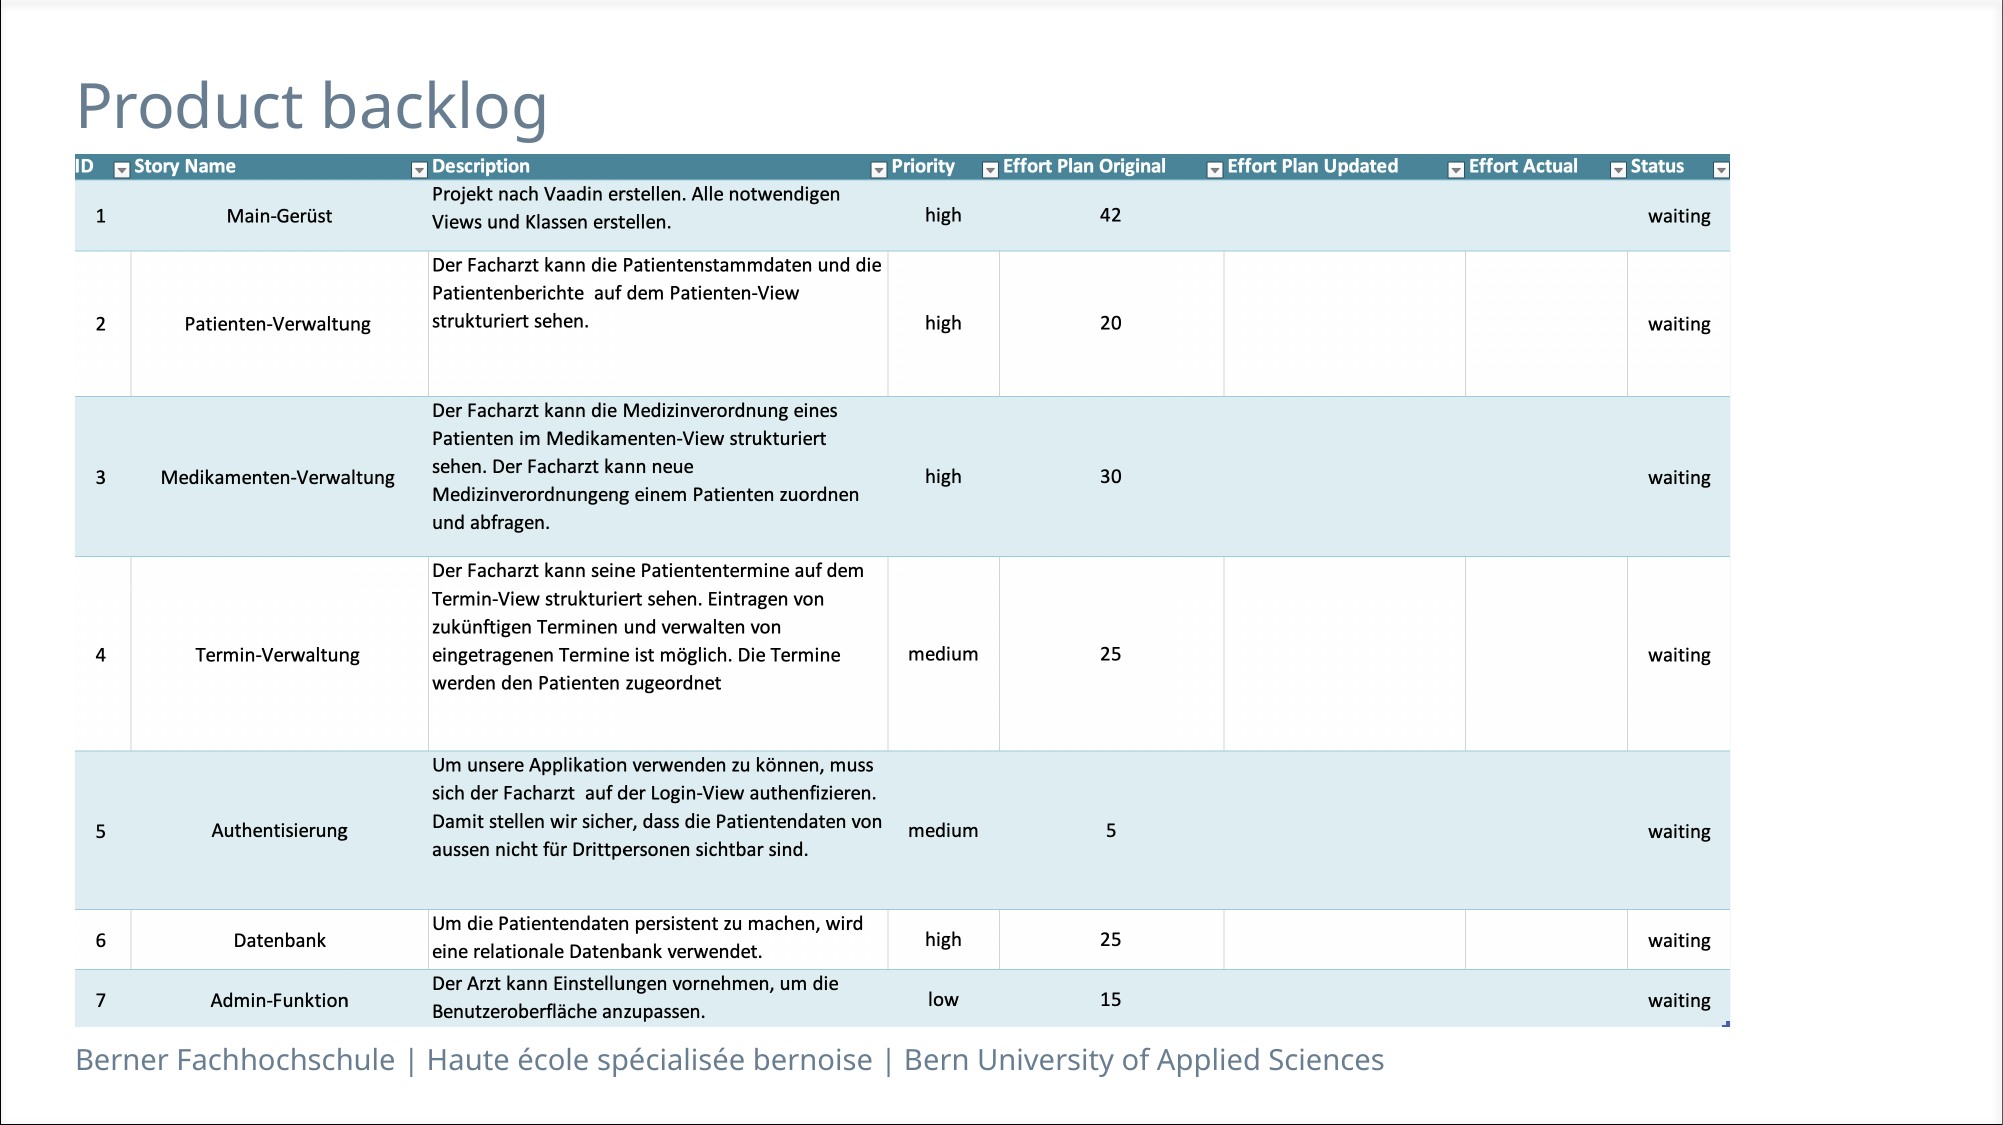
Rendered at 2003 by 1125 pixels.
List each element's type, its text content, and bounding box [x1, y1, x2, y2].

title Product backlog [75, 59, 1921, 148]
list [74, 154, 1731, 1027]
